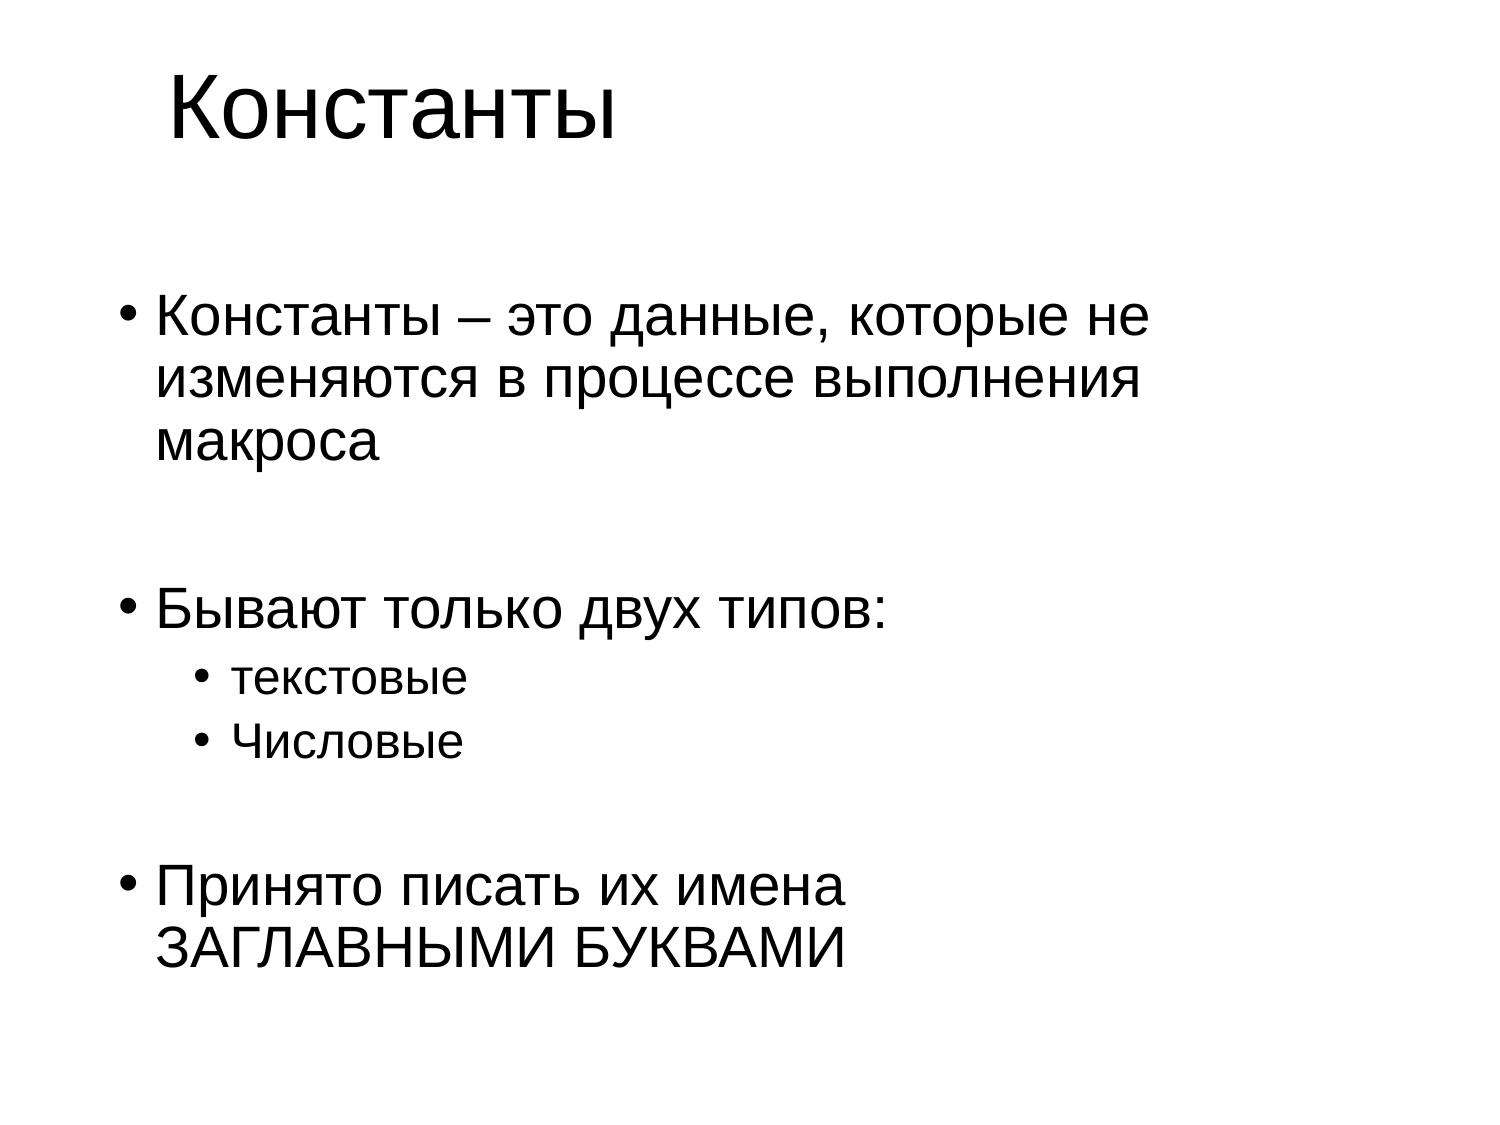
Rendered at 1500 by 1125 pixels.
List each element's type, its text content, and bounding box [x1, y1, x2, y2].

title Константы [2, 0, 1500, 218]
list Константы – это данные, которые не изменяются в процессе выполнения макроса Бывают только двух типов: текстовые Числовые Принято писать их имена ЗАГЛАВНЫМИ БУКВАМИ [103, 277, 1235, 1014]
